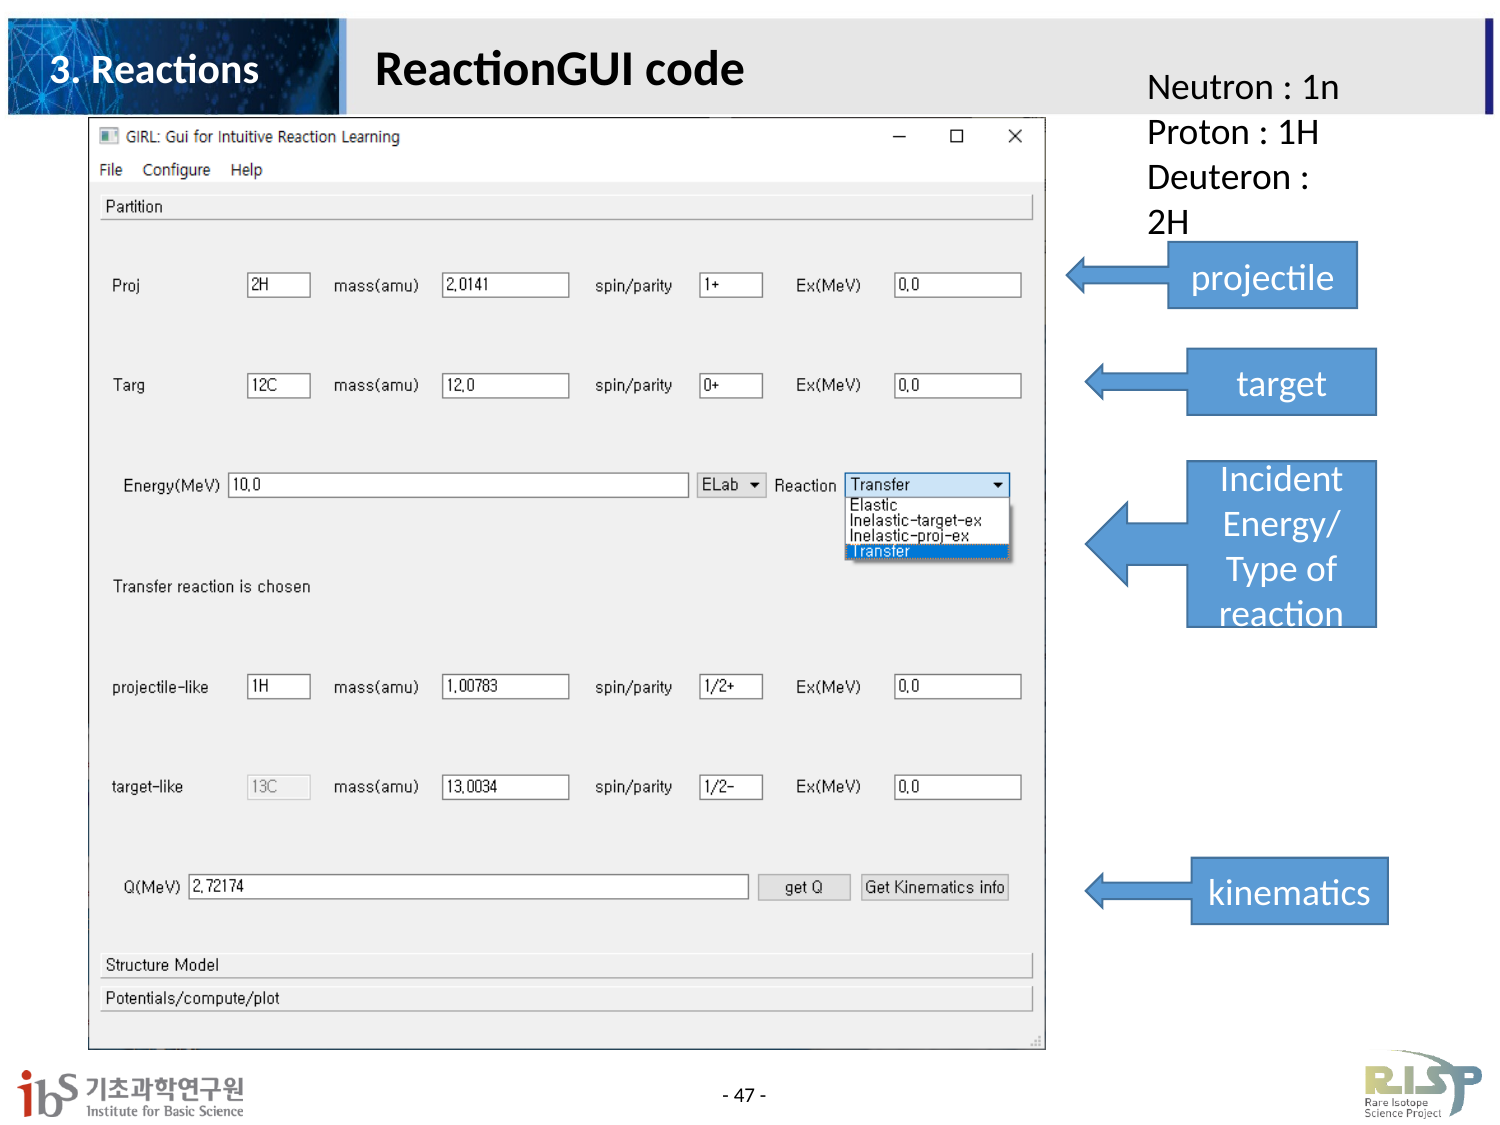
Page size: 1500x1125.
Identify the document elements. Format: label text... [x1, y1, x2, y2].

text_box projectile [1065, 240, 1359, 310]
text_box Incident Energy/ Type of reaction [1084, 460, 1378, 628]
text_box target [1084, 347, 1378, 416]
picture [1364, 1049, 1482, 1119]
text_box kinematics [1084, 856, 1389, 926]
text_box Neutron : 1n Proton : 1H Deuteron : 2H [1132, 130, 1358, 250]
picture [17, 1070, 243, 1117]
picture [2, 10, 1500, 1050]
